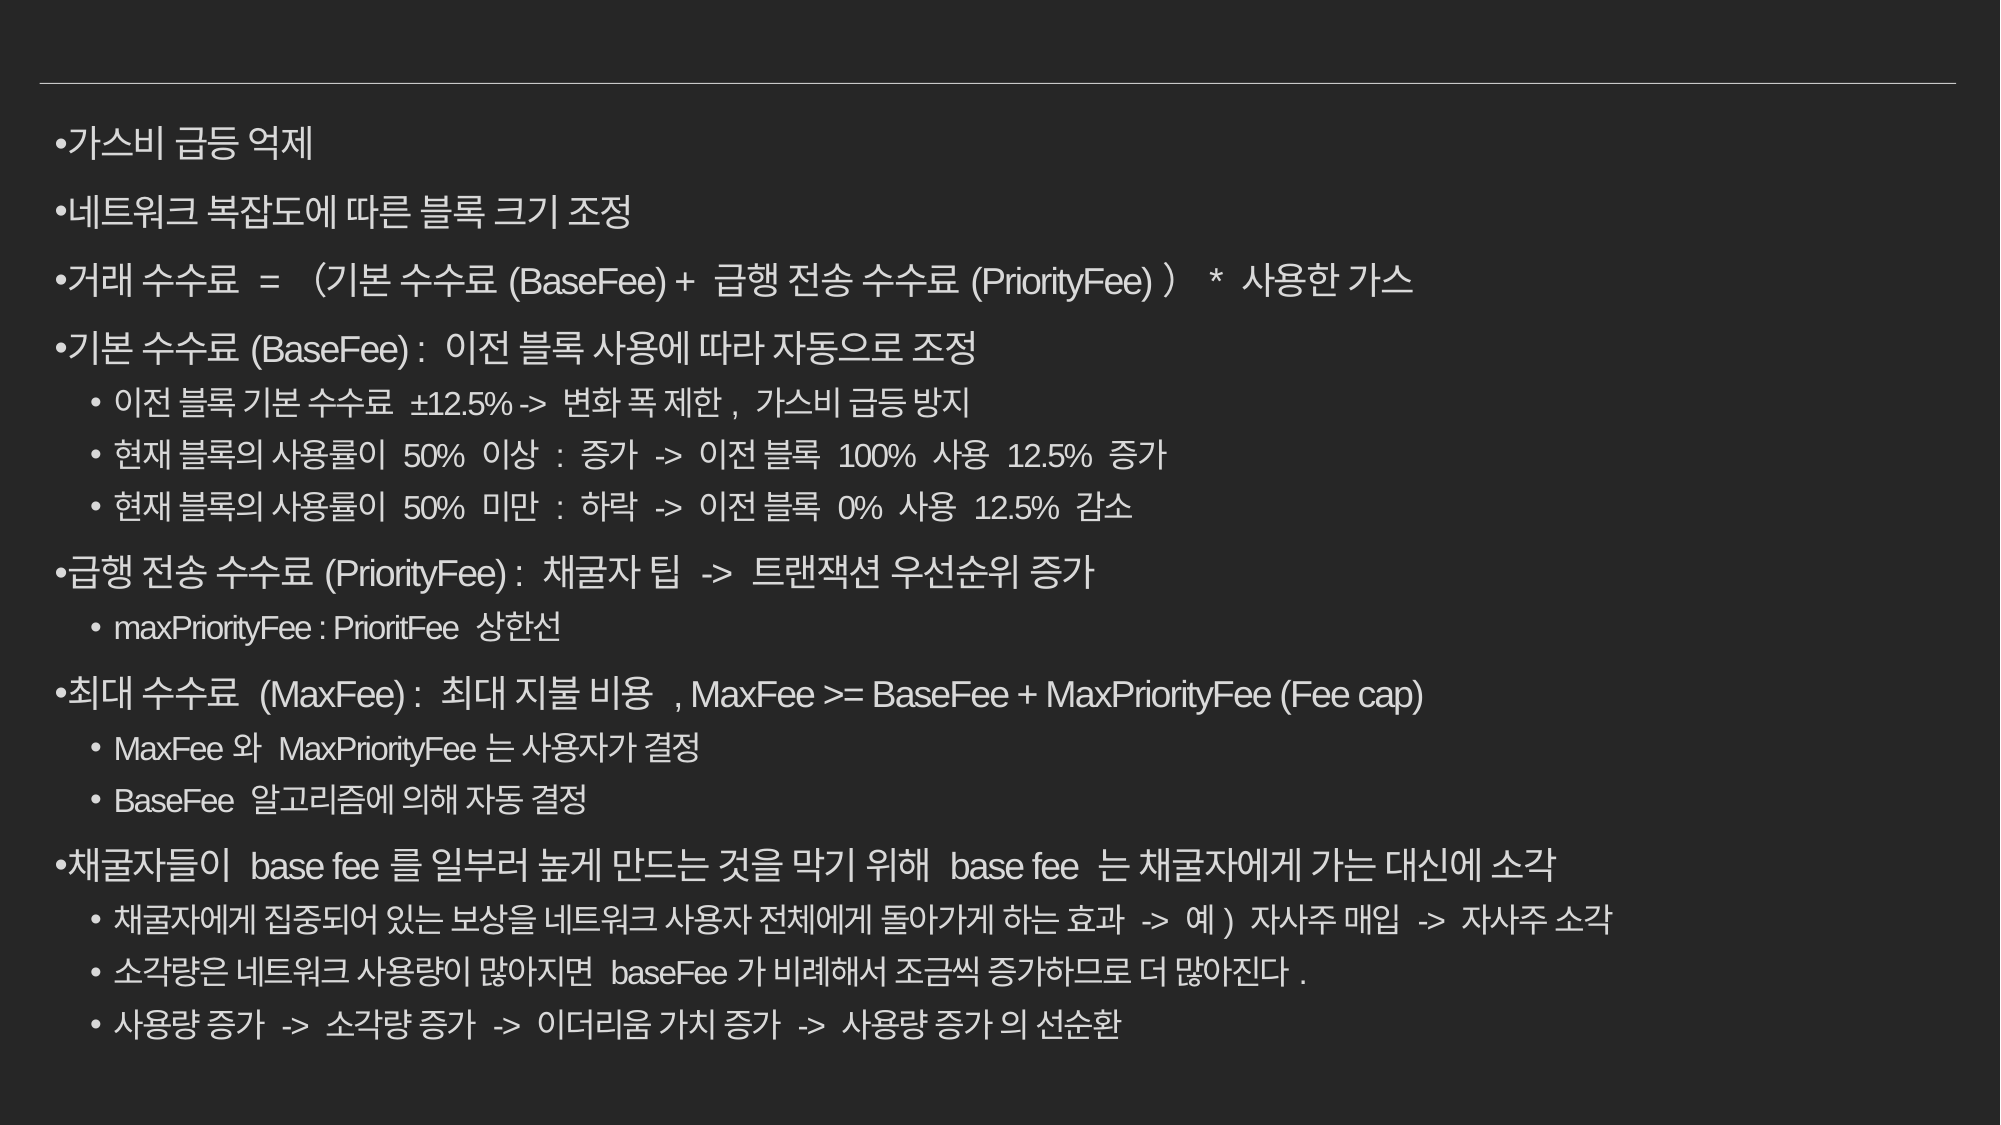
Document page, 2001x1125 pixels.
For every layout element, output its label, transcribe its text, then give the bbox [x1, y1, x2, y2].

list 가스비 급등 억제 네트워크 복잡도에 따른 블록 크기 조정 거래 수수료 =（기본 수수료(BaseFee) + 급행 전송 수수료(PriorityFee)）* 사용한 가스 기본 수수료(BaseFee) : 이전 블록 사용에 따라 자동으로 조정 이전 블록 기본 수수료 ±12.5% -> 변화 폭 제한, 가스비 급등 방지 현재 블록의 사용률이 50% 이상 : 증가 -> 이전 블록 100% 사용 12.5% 증가 현재 블록의 사용률이 50% 미만 : 하락 -> 이전 블록 0% 사용 12.5% 감소 급행 전송 수수료(PriorityFee) : 채굴자 팁 -> 트랜잭션 우선순위 증가 maxPriorityFee : PrioritFee 상한선 최대 수수료 (MaxFee) : 최대 지불 비용 , MaxFee >= BaseFee + MaxPriorityFee (Fee cap) MaxFee와 MaxPriorityFee는 사용자가 결정 BaseFee 알고리즘에 의해 자동 결정 채굴자들이 base fee를 일부러 높게 만드는 것을 막기 위해 base fee 는 채굴자에게 가는 대신에 소각 채굴자에게 집중되어 있는 보상을 네트워크 사용자 전체에게 돌아가게 하는 효과 -> 예) 자사주 매입 -> 자사주 소각 소각량은 네트워크 사용량이 많아지면 baseFee가 비례해서 조금씩 증가하므로 더 많아진다. 사용량 증가 -> 소각량 증가 -> 이더리움 가치 증가 -> 사용량 증가 의 선순환 [39, 110, 1957, 1094]
